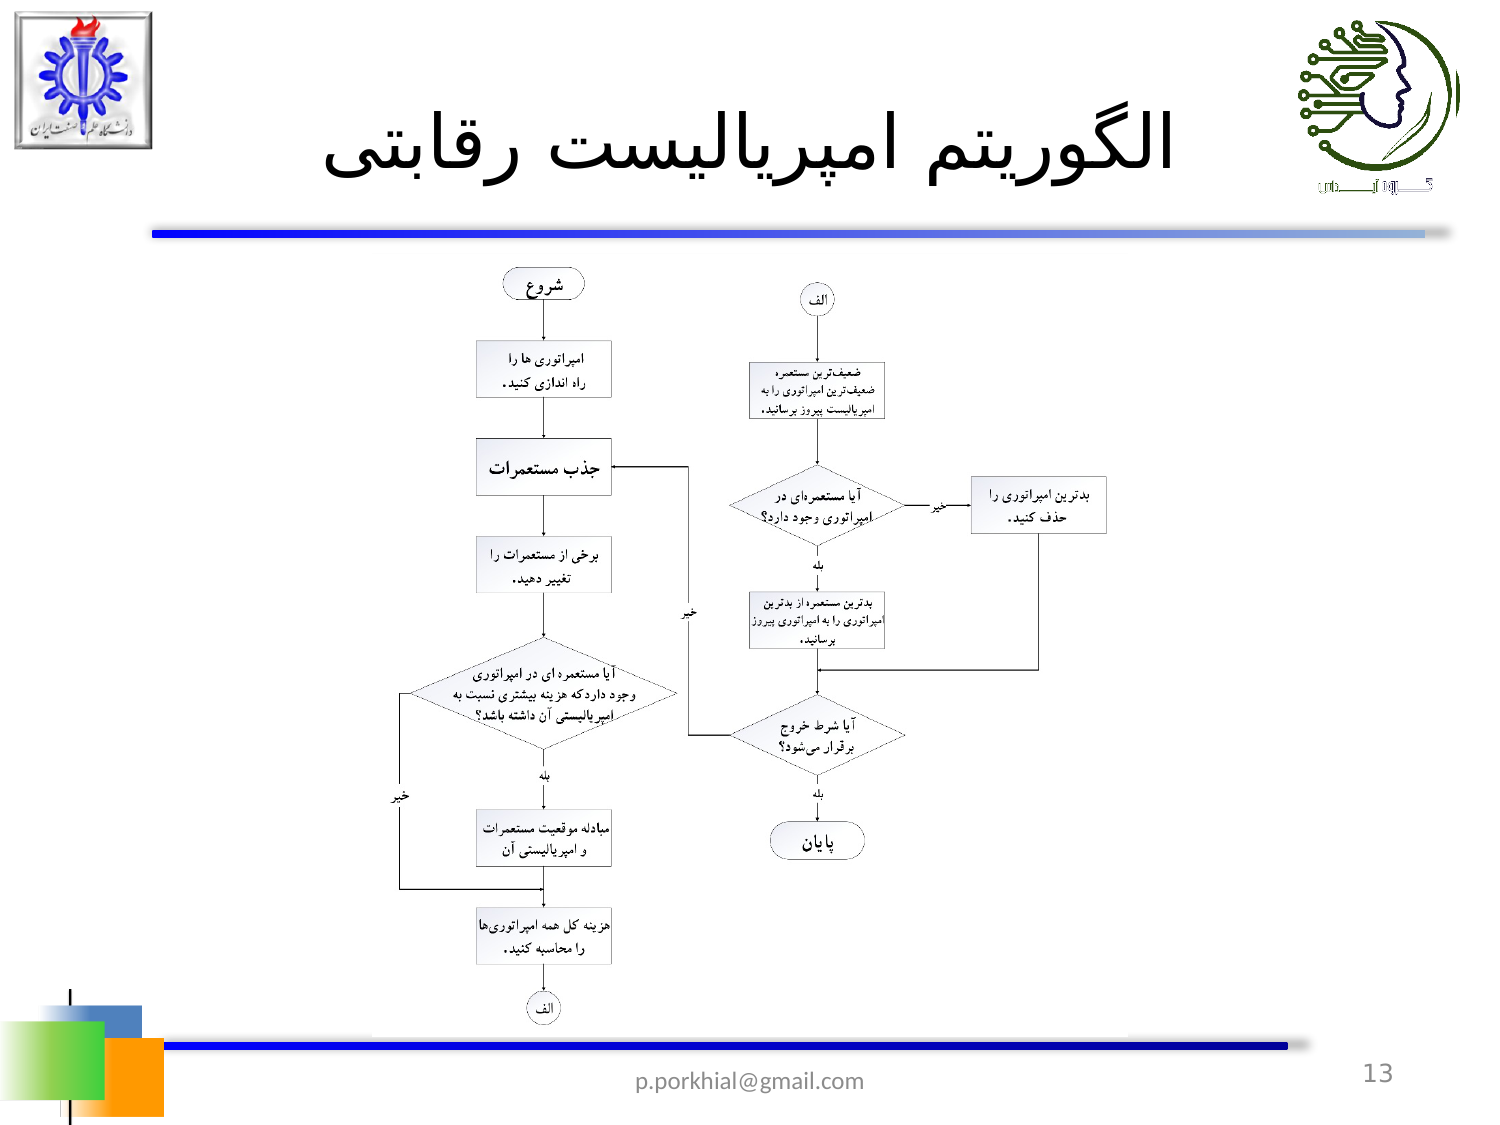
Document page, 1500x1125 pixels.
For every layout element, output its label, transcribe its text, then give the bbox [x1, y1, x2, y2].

title الگوریتم امپریالیست رقابتی [75, 45, 1425, 233]
slide_number 13 [1074, 1042, 1425, 1103]
picture [1292, 16, 1468, 200]
picture [0, 987, 164, 1125]
picture [12, 10, 153, 150]
picture [371, 253, 1128, 1037]
footer p.porkhial@gmail.com [512, 1050, 988, 1110]
